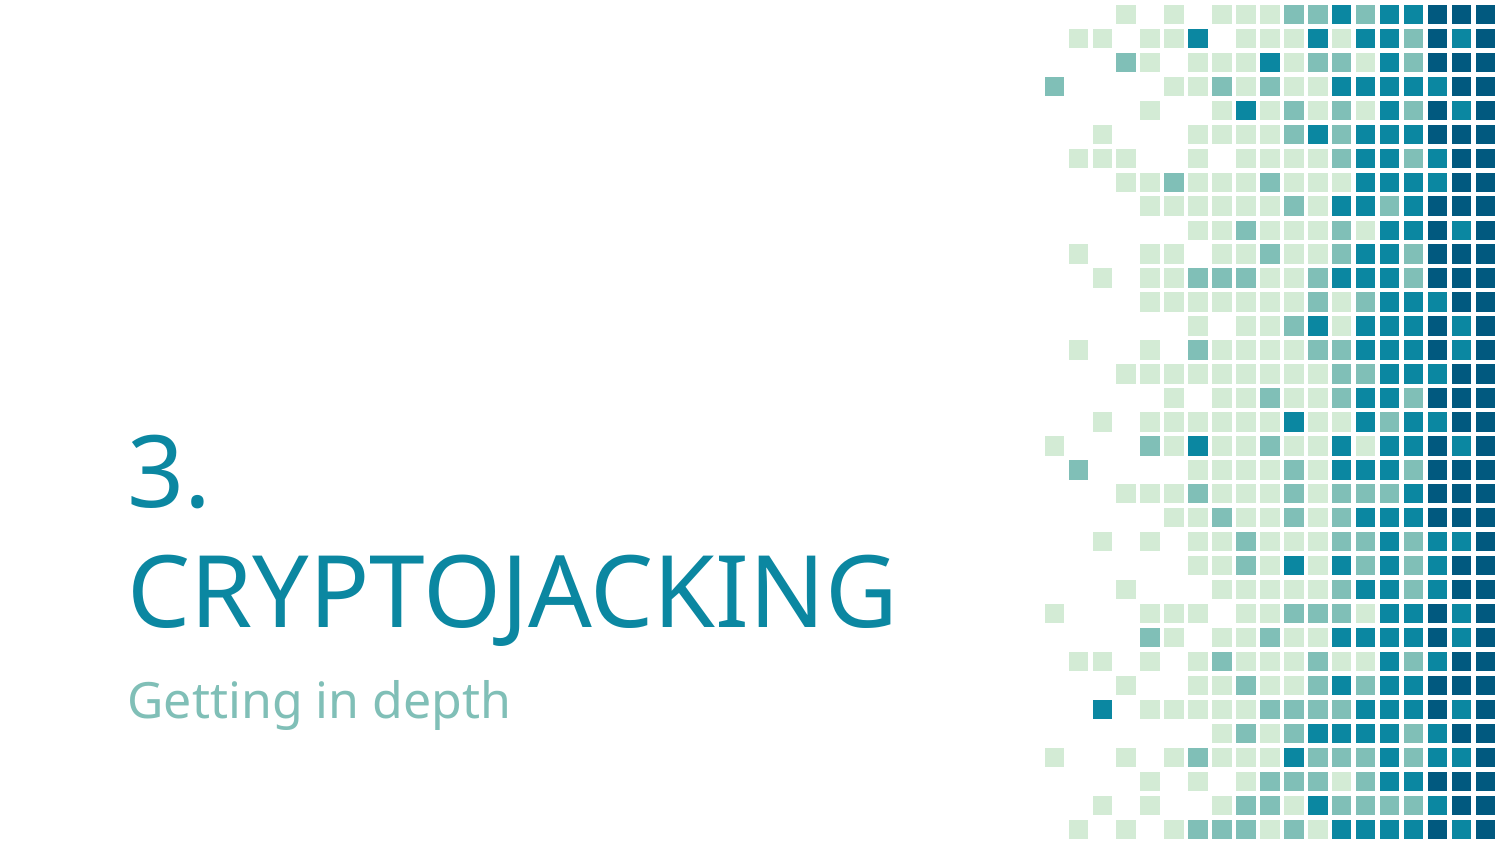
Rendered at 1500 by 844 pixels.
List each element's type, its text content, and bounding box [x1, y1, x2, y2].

title 3. CRYPTOJACKING [112, 472, 977, 653]
subtitle Getting in depth [112, 653, 977, 783]
